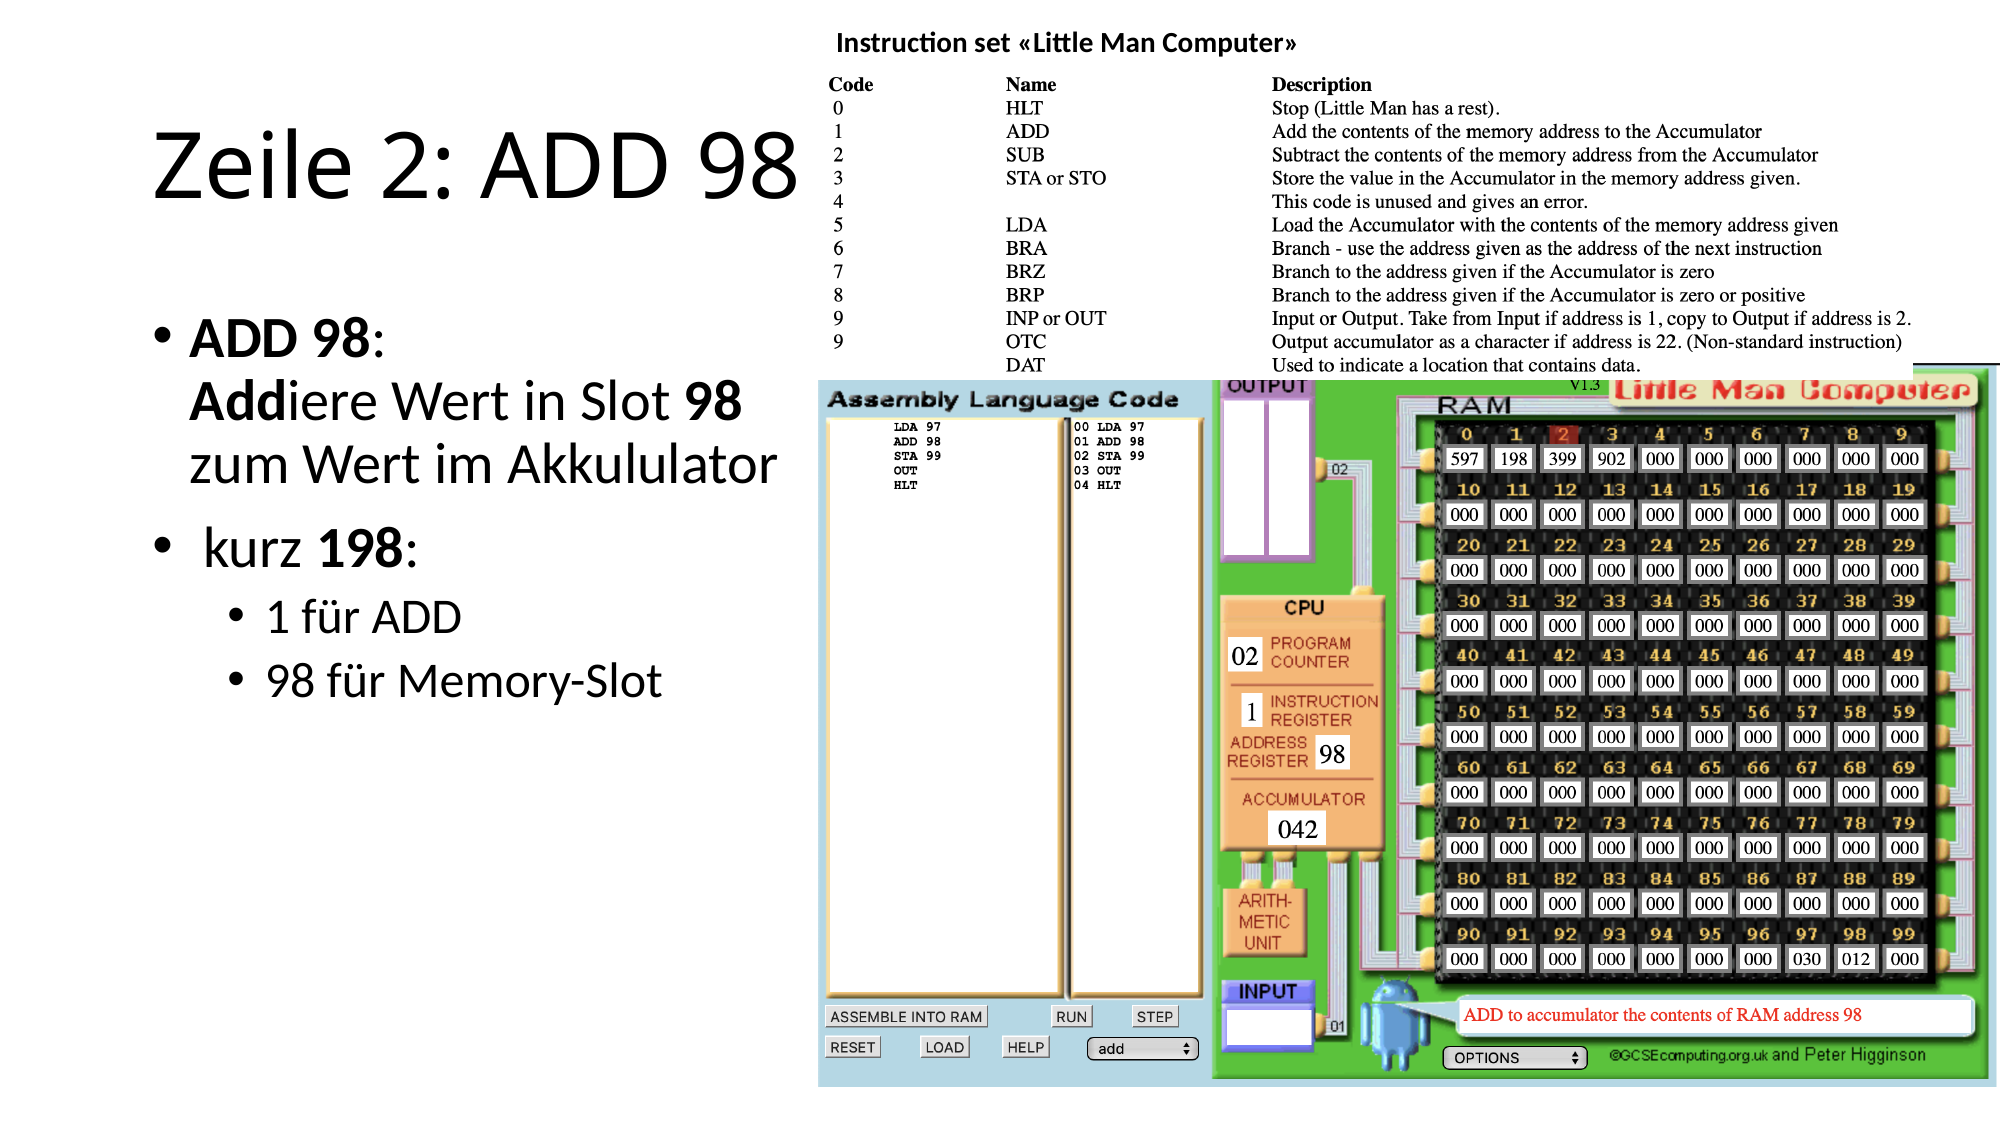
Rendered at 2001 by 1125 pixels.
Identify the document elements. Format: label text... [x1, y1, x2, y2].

list ADD 98: Addiere Wert in Slot 98 zum Wert im Akkululator kurz 198: 1 für ADD 98 für Memory-Slot [137, 299, 818, 1014]
picture [818, 67, 2000, 1088]
text_box Instruction set «Little Man Computer» [821, 15, 1315, 66]
title Zeile 2: ADD 98 [137, 59, 1863, 278]
